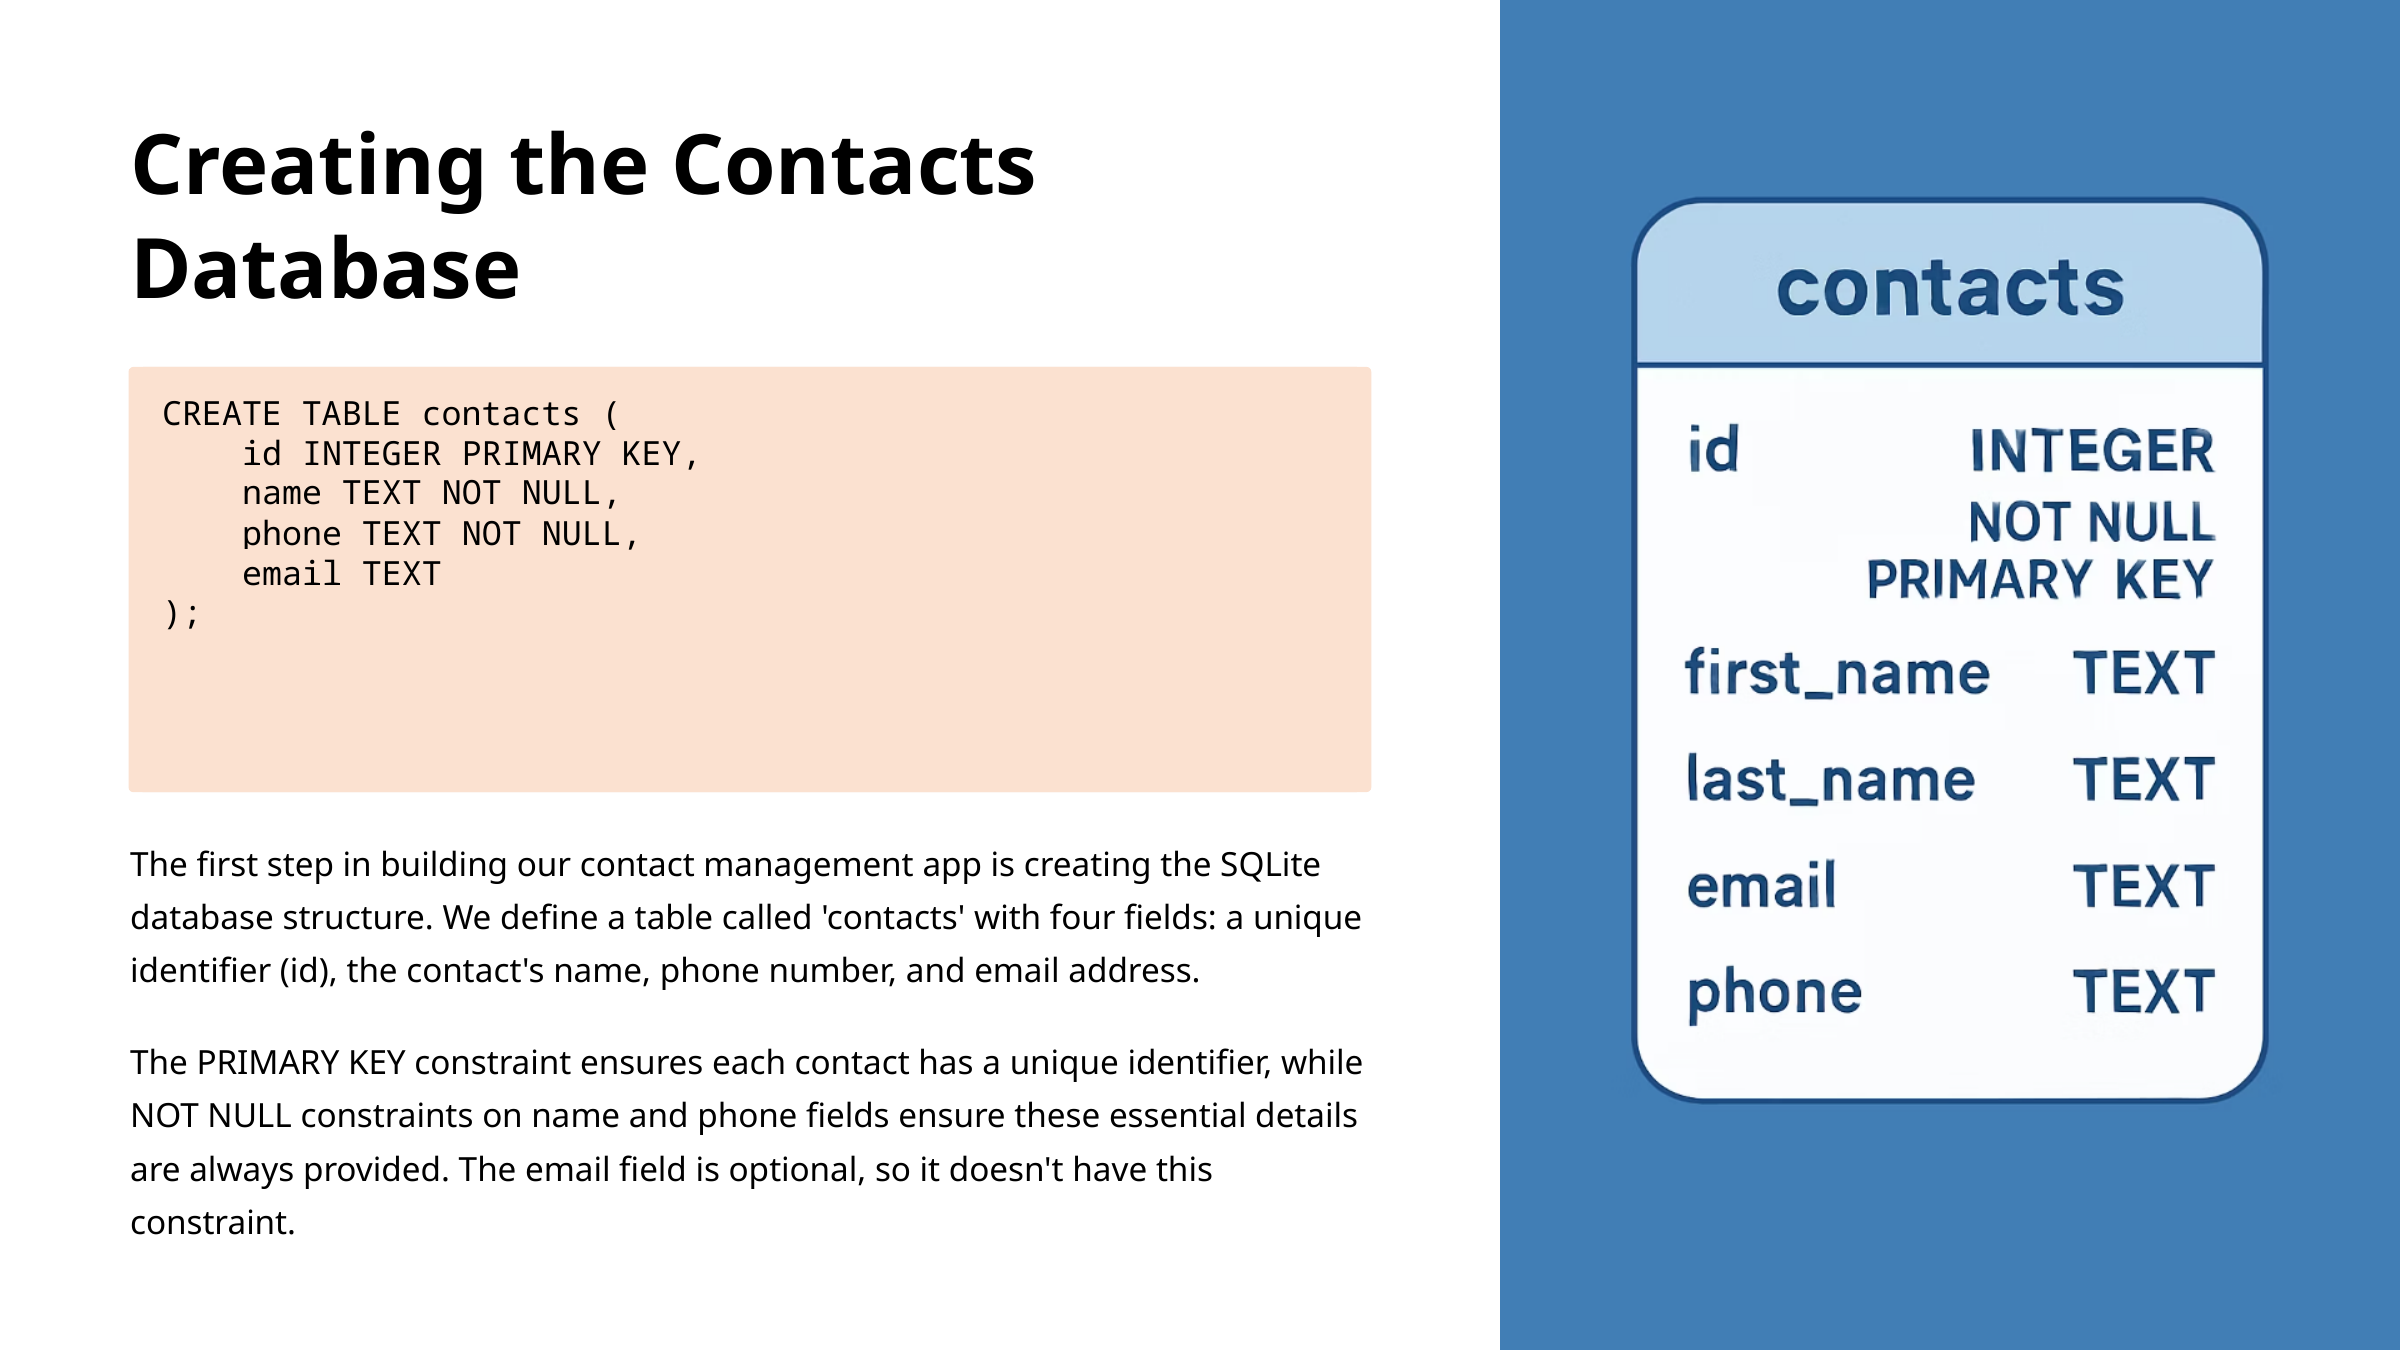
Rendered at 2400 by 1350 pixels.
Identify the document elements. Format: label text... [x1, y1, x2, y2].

text_box The first step in building our contact management app is creating the SQLite database structure. We define a table called 'contacts' with four fields: a unique identifier (id), the contact's name, phone number, and email address. [130, 829, 1370, 991]
text_box [128, 366, 1372, 793]
text_box The PRIMARY KEY constraint ensures each contact has a unique identifier, while NOT NULL constraints on name and phone fields ensure these essential details are always provided. The email field is optional, so it doesn't have this constraint. [130, 1028, 1370, 1243]
text_box Creating the Contacts Database [130, 107, 1370, 317]
picture [1499, 0, 2400, 1350]
text_box CREATE TABLE contacts ( id INTEGER PRIMARY KEY, name TEXT NOT NULL, phone TEXT NOT NULL, email TEXT ); [162, 391, 1338, 768]
